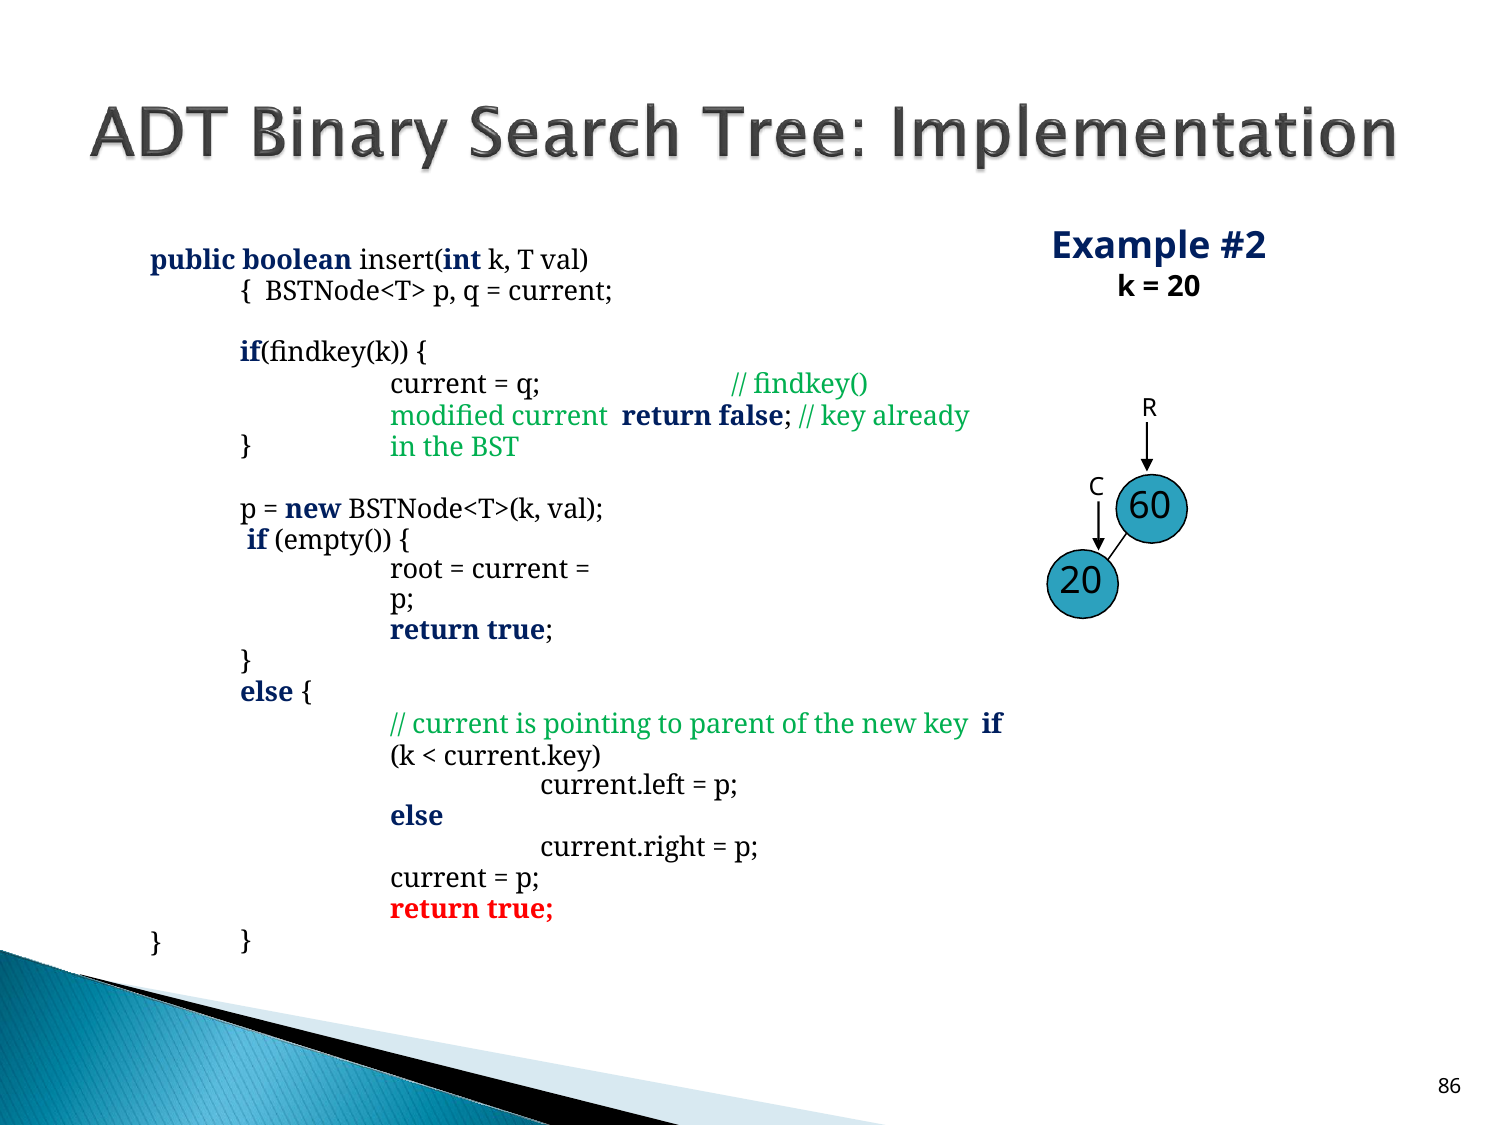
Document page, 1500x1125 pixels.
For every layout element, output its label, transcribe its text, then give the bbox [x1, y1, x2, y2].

text_box if(findkey(k)) { current = q; // findkey() modified current return false; // key already in the BST [237, 409, 974, 462]
text_box [44, 75, 1465, 186]
text_box 60 [1126, 480, 1178, 527]
text_box p = new BSTNode<T>(k, val); if (empty()) { root = current = p; return true; } else { // current is pointing to parent of the new key if (k < current.key) current.left = p; else current.right = p; current = p; return true; } [237, 492, 1029, 957]
text_box C [1086, 470, 1109, 501]
text_box [1047, 560, 1119, 619]
text_box [1132, 474, 1171, 480]
text_box 20 [1057, 556, 1109, 602]
text_box [1062, 549, 1103, 556]
text_box } [237, 428, 256, 461]
picture [0, 948, 558, 1125]
text_box [1140, 422, 1154, 472]
slide_number 10 [1435, 1054, 1469, 1125]
text_box [1116, 485, 1188, 544]
text_box } [147, 925, 166, 959]
text_box R [1139, 409, 1160, 422]
title Example #2 k = 20 [232, 220, 1268, 409]
text_box public boolean insert(int k, T val) { BSTNode<T> p, q = current; [147, 243, 232, 306]
text_box [1092, 501, 1105, 551]
